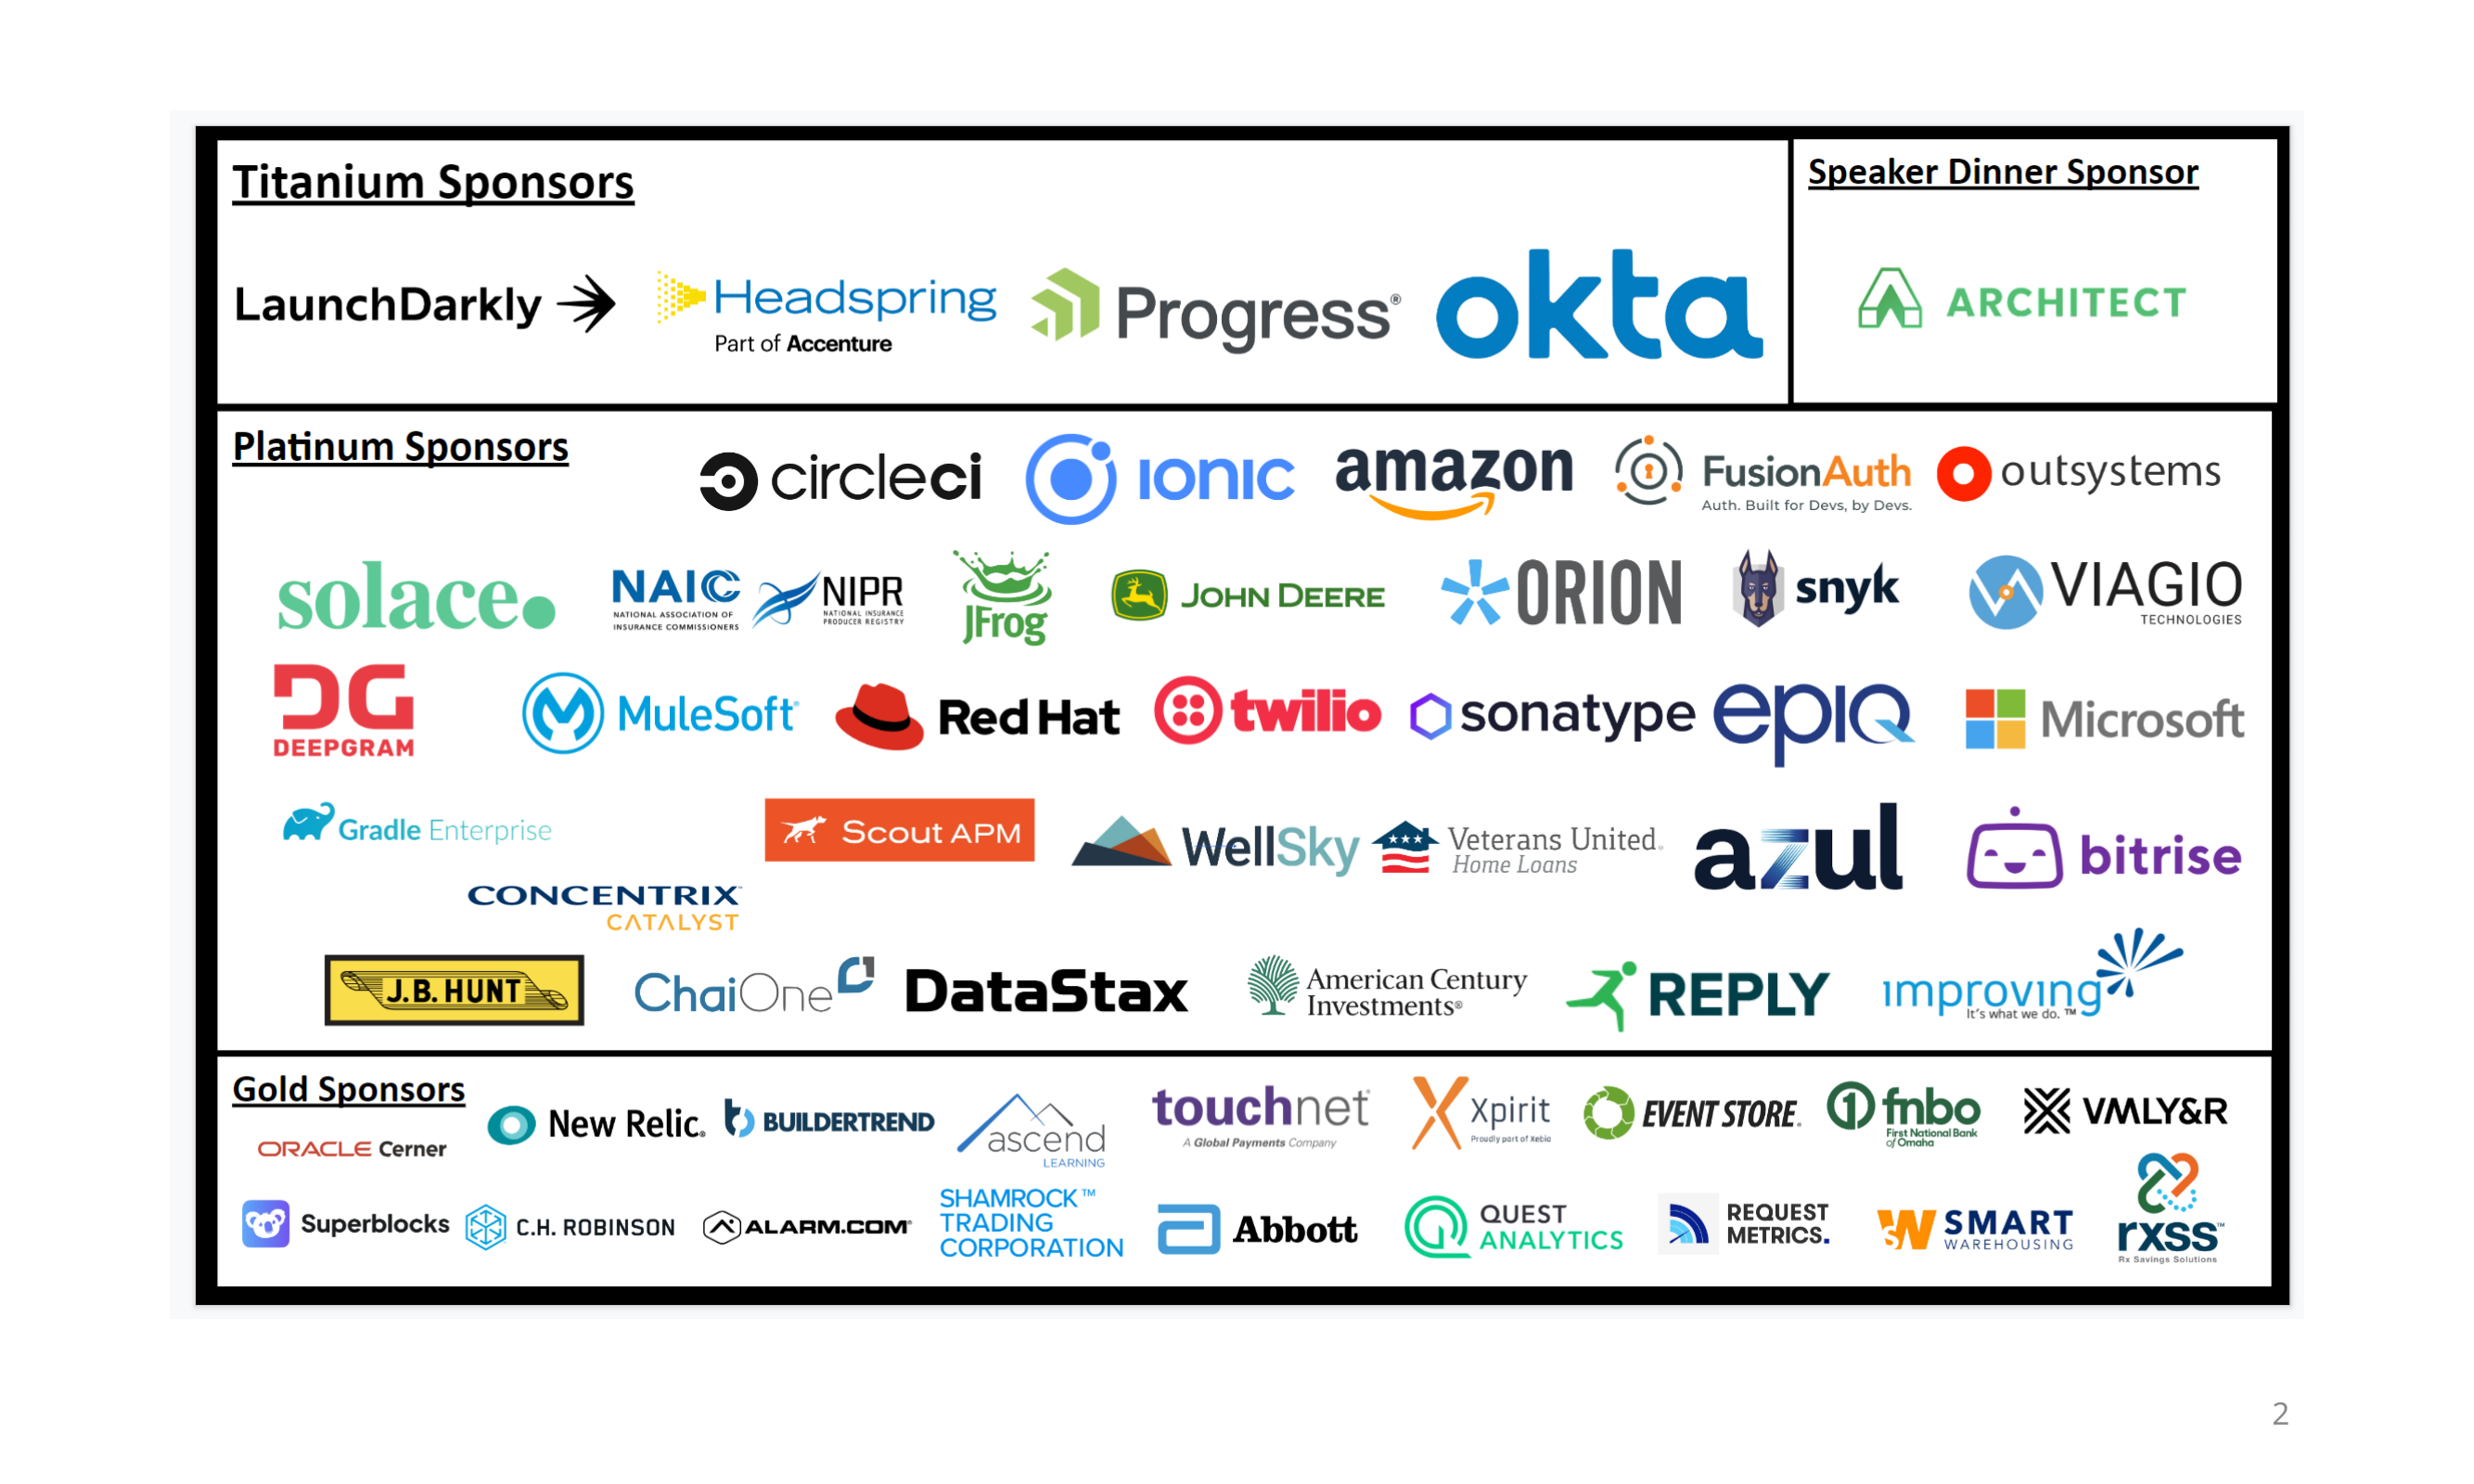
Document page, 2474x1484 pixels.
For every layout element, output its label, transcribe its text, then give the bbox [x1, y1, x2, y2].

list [170, 110, 2304, 1319]
slide_number 2 [1747, 1375, 2304, 1455]
